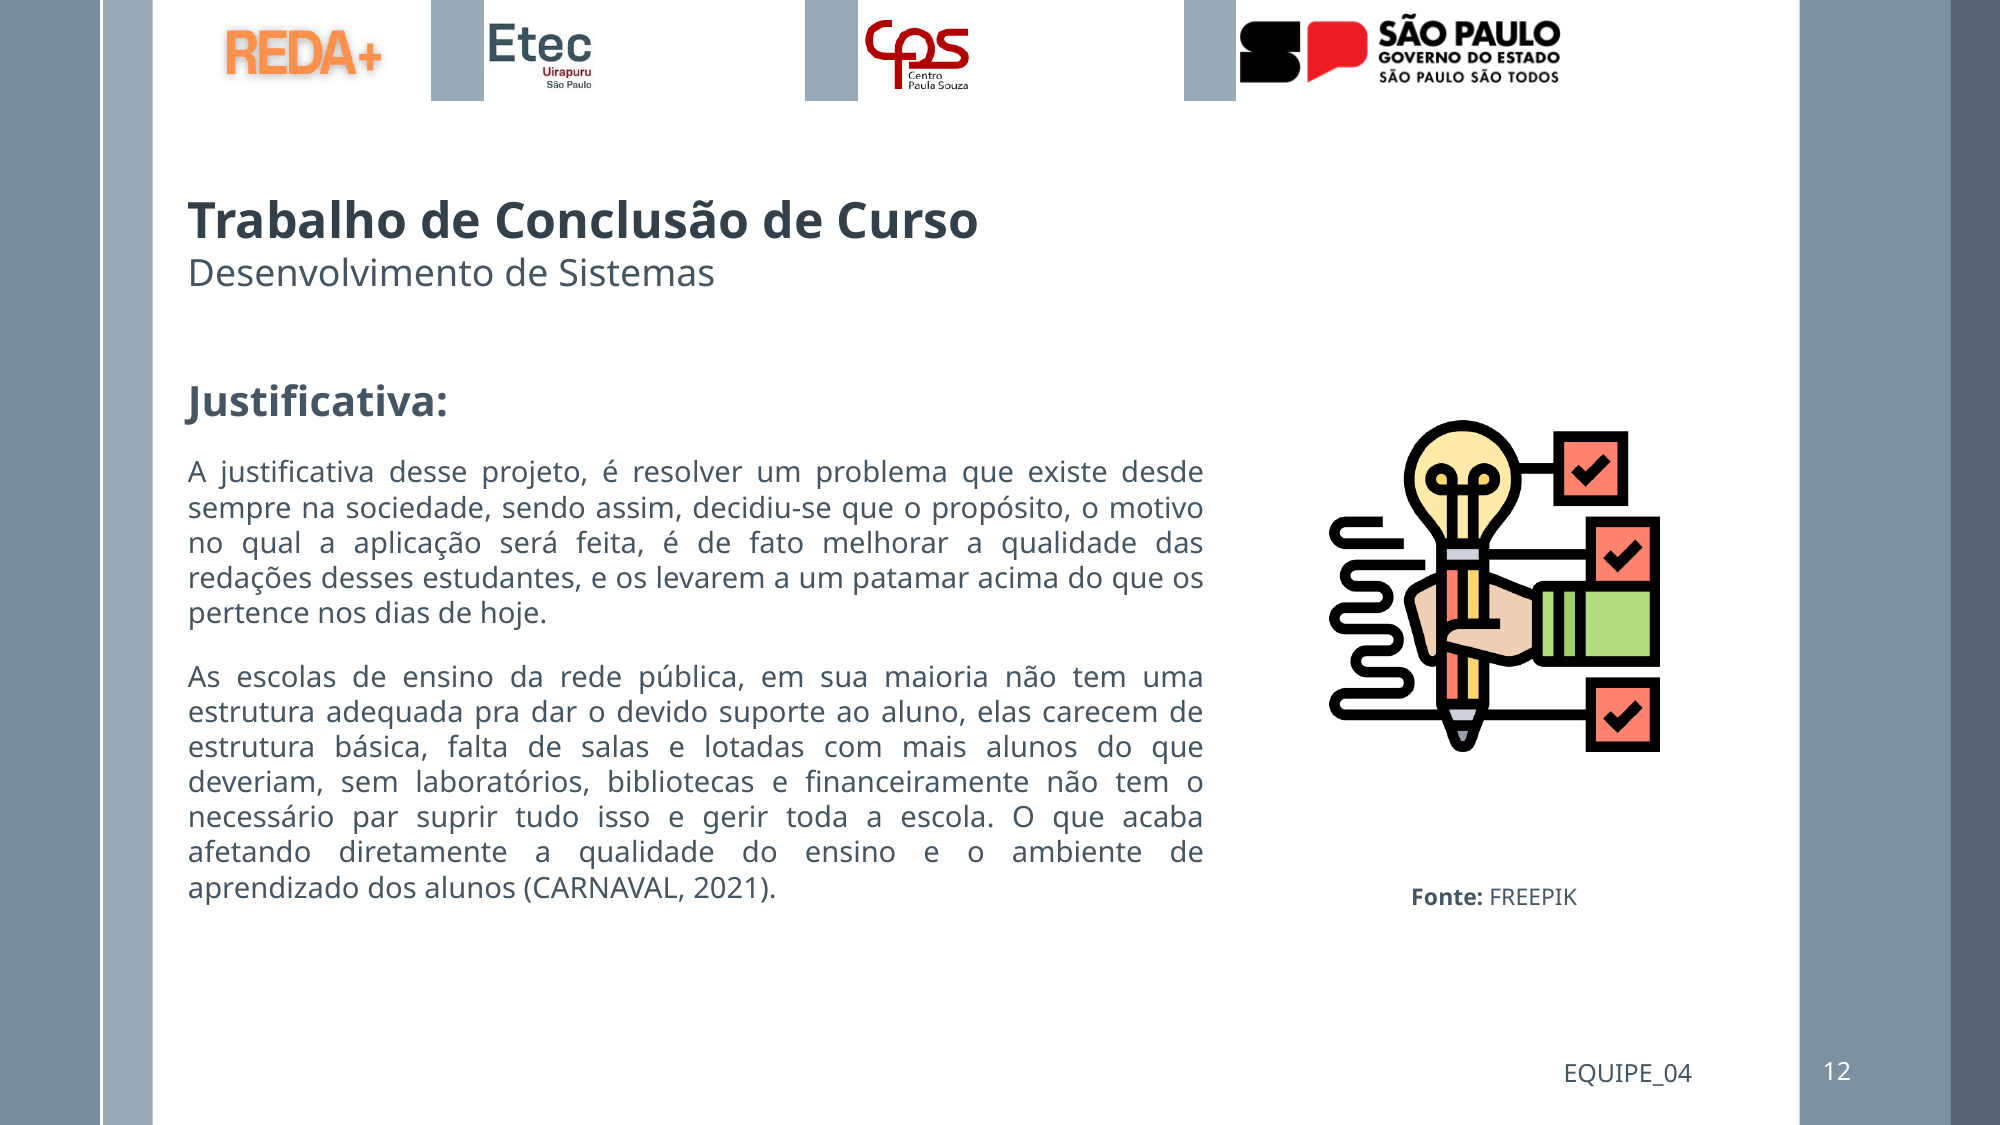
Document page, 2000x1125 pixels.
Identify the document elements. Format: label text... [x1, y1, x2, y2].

footer Equipe_04 [1464, 1042, 1792, 1103]
picture [206, 6, 397, 102]
text_box Justificativa: A justificativa desse projeto, é resolver um problema que existe desde sempre na sociedade, sendo assim, decidiu-se que o propósito, o motivo no qual a aplicação será feita, é de fato melhorar a qualidade das redações desses estudantes, e os levarem a um patamar acima do que os pertence nos dias de hoje. As escolas de ensino da rede pública, em sua maioria não tem uma estrutura adequada pra dar o devido suporte ao aluno, elas carecem de estrutura básica, falta de salas e lotadas com mais alunos do que deveriam, sem laboratórios, bibliotecas e financeiramente não tem o necessário par suprir tudo isso e gerir toda a escola. O que acaba afetando diretamente a qualidade do ensino e o ambiente de aprendizado dos alunos (CARNAVAL, 2021). [172, 367, 1220, 1011]
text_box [431, 0, 1566, 102]
text_box Trabalho de Conclusão de Curso [172, 137, 1223, 258]
slide_number 12 [1792, 1042, 1867, 1103]
picture [1329, 420, 1660, 752]
text_box Desenvolvimento de Sistemas [172, 246, 824, 345]
text_box Fonte: FREEPIK [1329, 875, 1660, 918]
